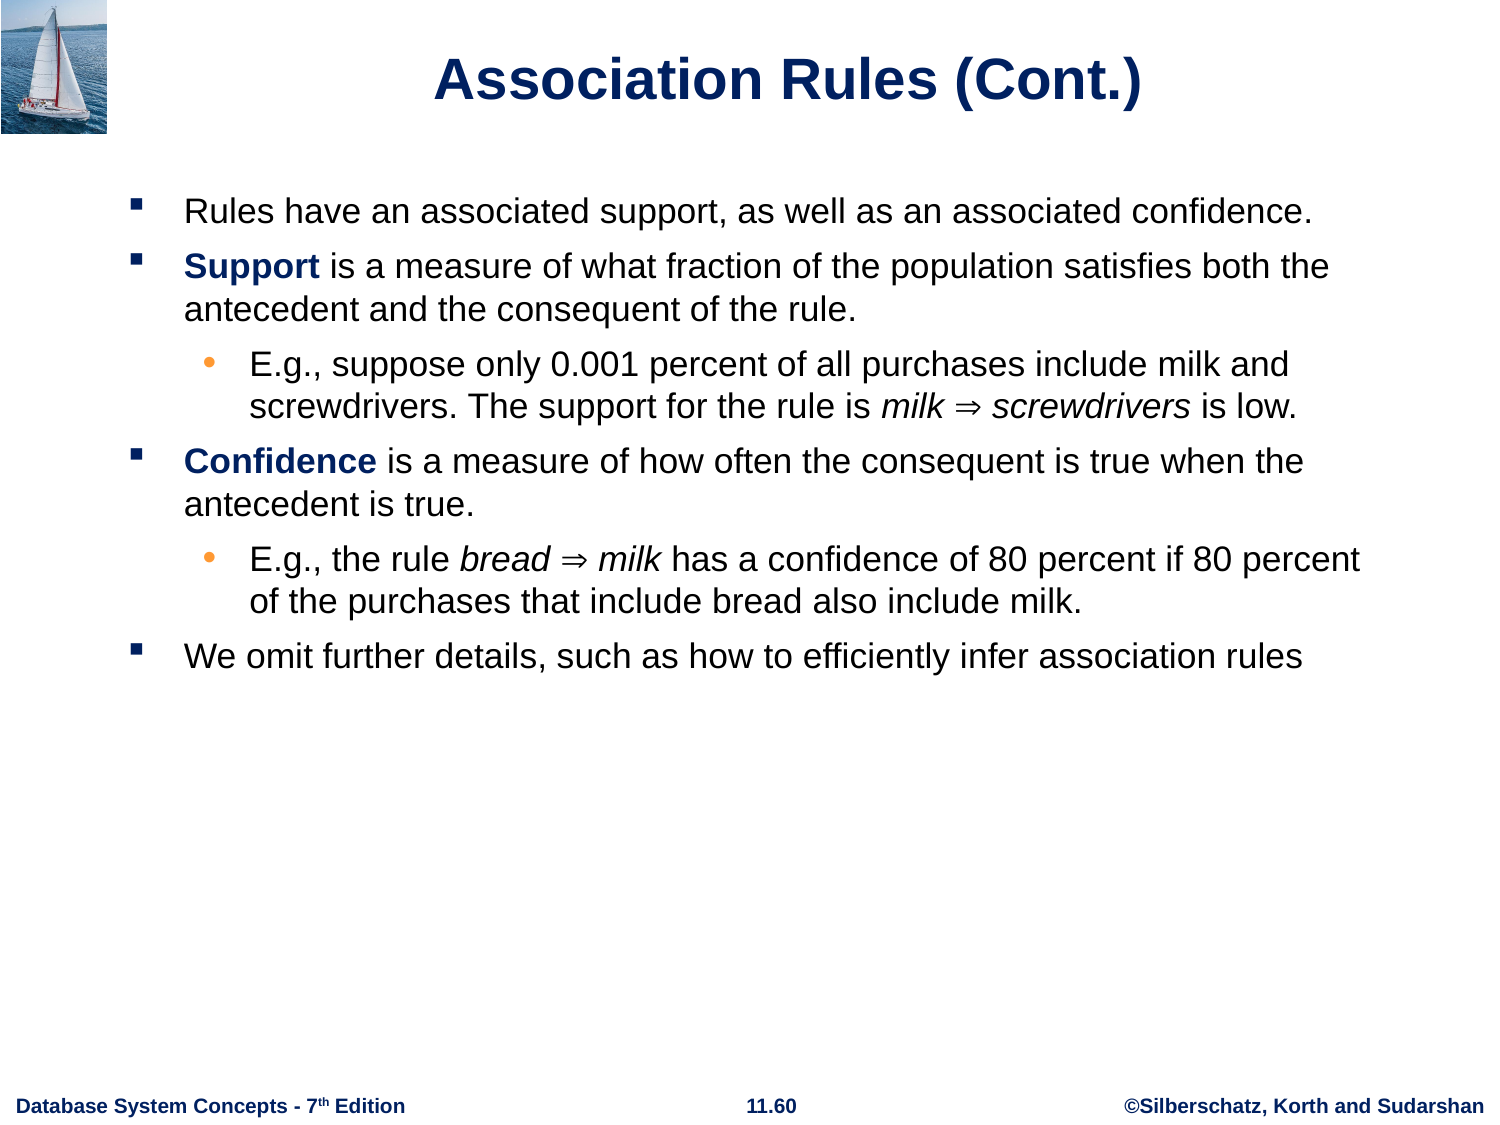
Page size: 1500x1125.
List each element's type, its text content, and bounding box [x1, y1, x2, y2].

picture [1, 0, 107, 134]
title Association Rules (Cont.) [125, 18, 1452, 120]
list Rules have an associated support, as well as an associated confidence. Support is a measure of what fraction of the population satisfies both the antecedent and the consequent of the rule. E.g., suppose only 0.001 percent of all purchases include milk and screwdrivers. The support for the rule is milk  screwdrivers is low. Confidence is a measure of how often the consequent is true when the antecedent is true. E.g., the rule bread  milk has a confidence of 80 percent if 80 percent of the purchases that include bread also include milk. We omit further details, such as how to efficiently infer association rules [112, 180, 1383, 1062]
